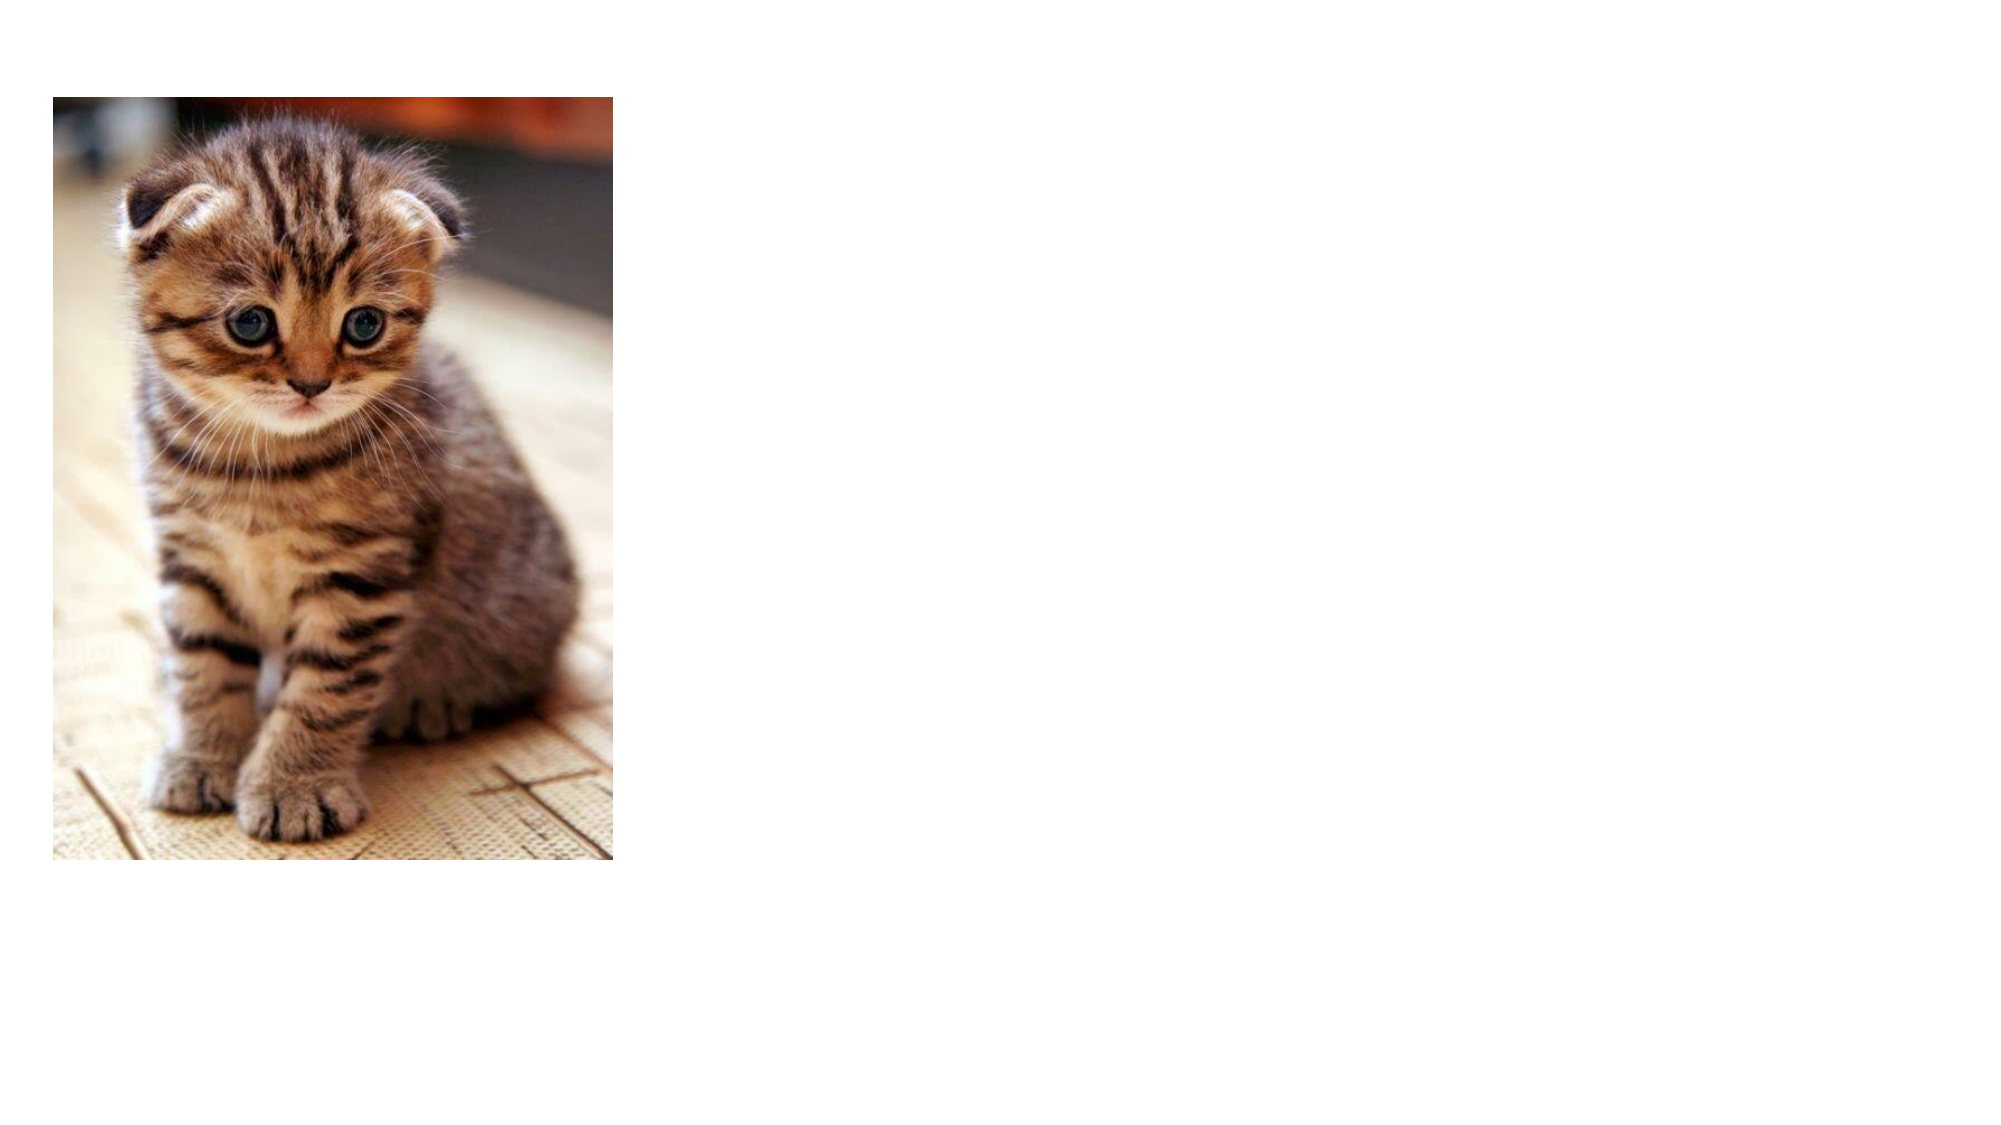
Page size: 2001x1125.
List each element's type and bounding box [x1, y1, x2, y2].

picture [52, 97, 613, 860]
